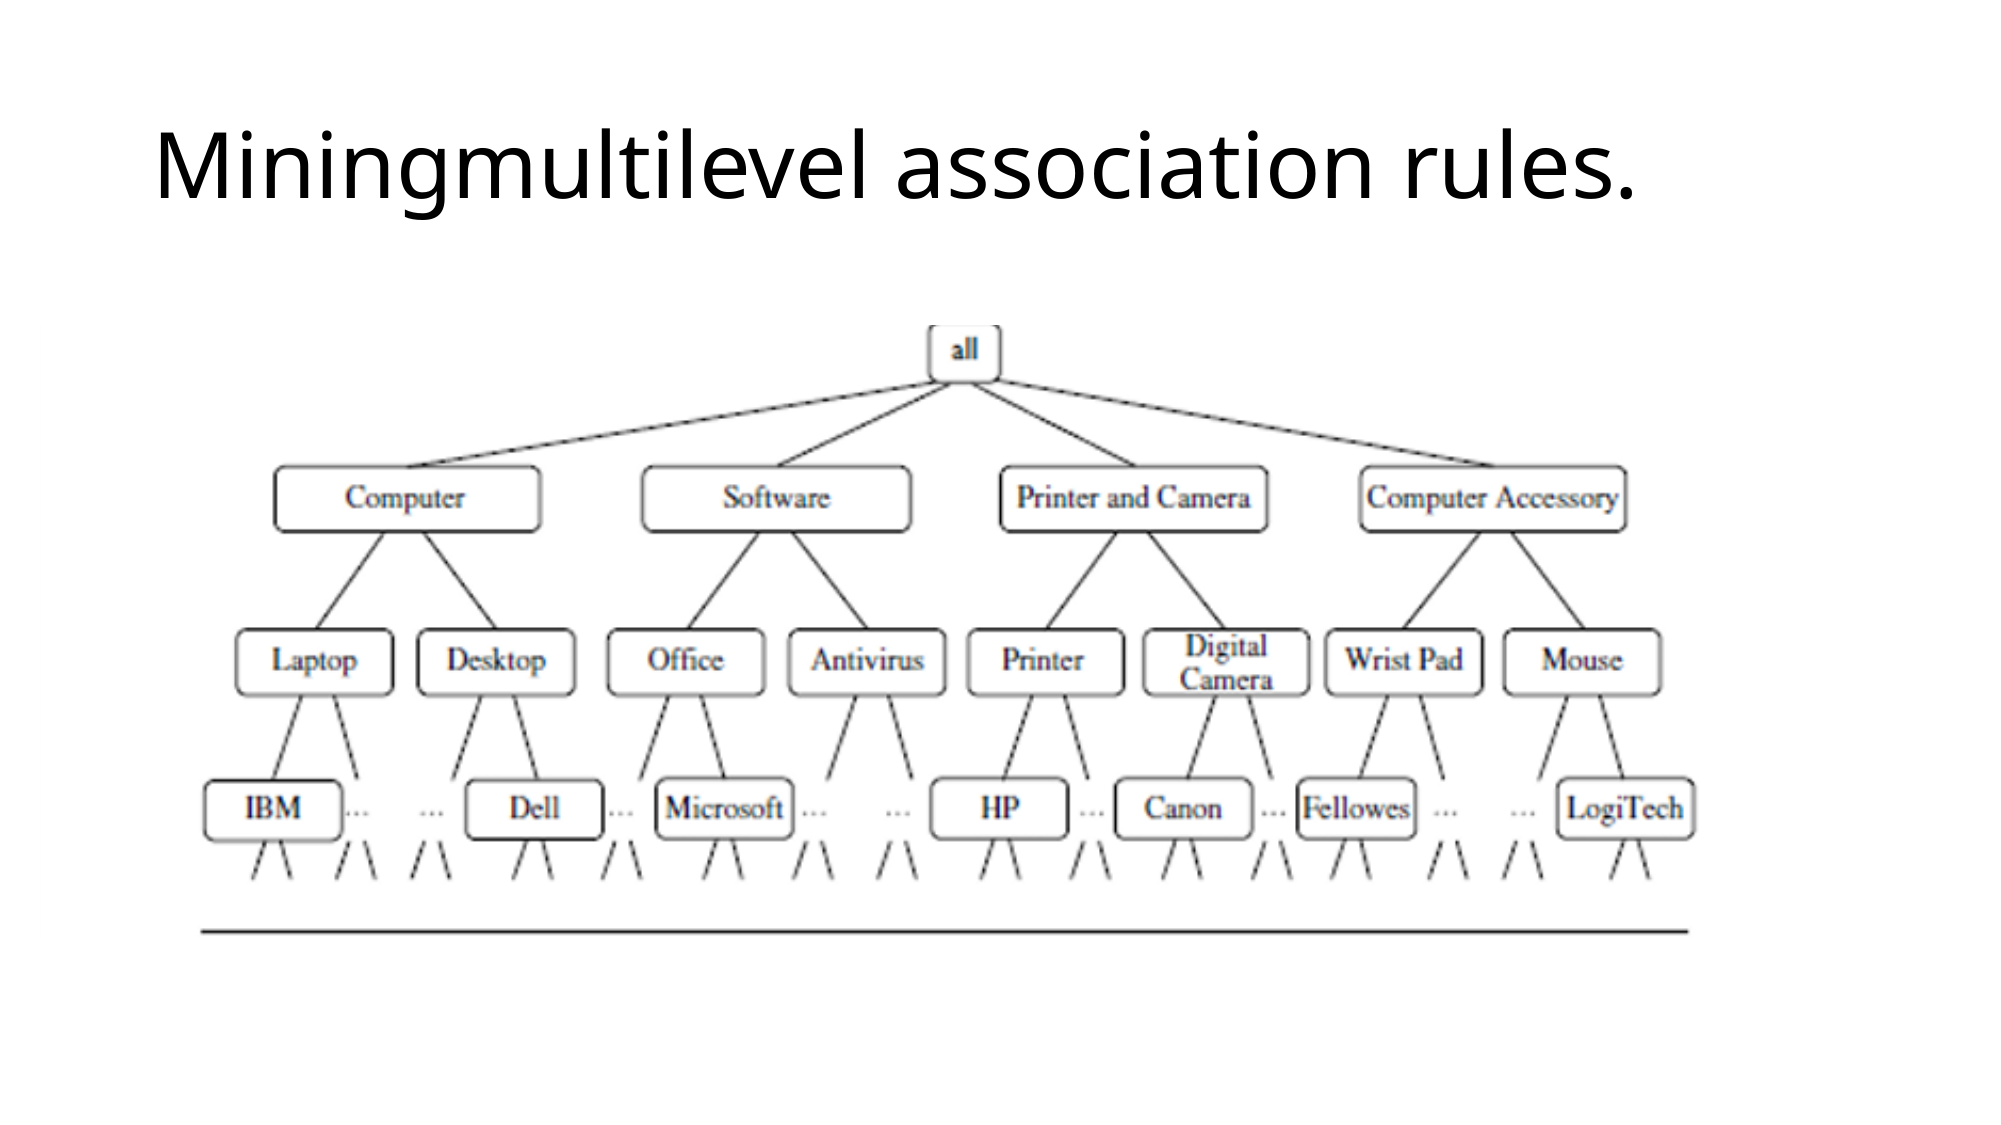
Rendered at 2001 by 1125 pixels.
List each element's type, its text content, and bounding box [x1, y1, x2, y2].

title Miningmultilevel association rules. [137, 59, 1863, 278]
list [39, 325, 1961, 942]
